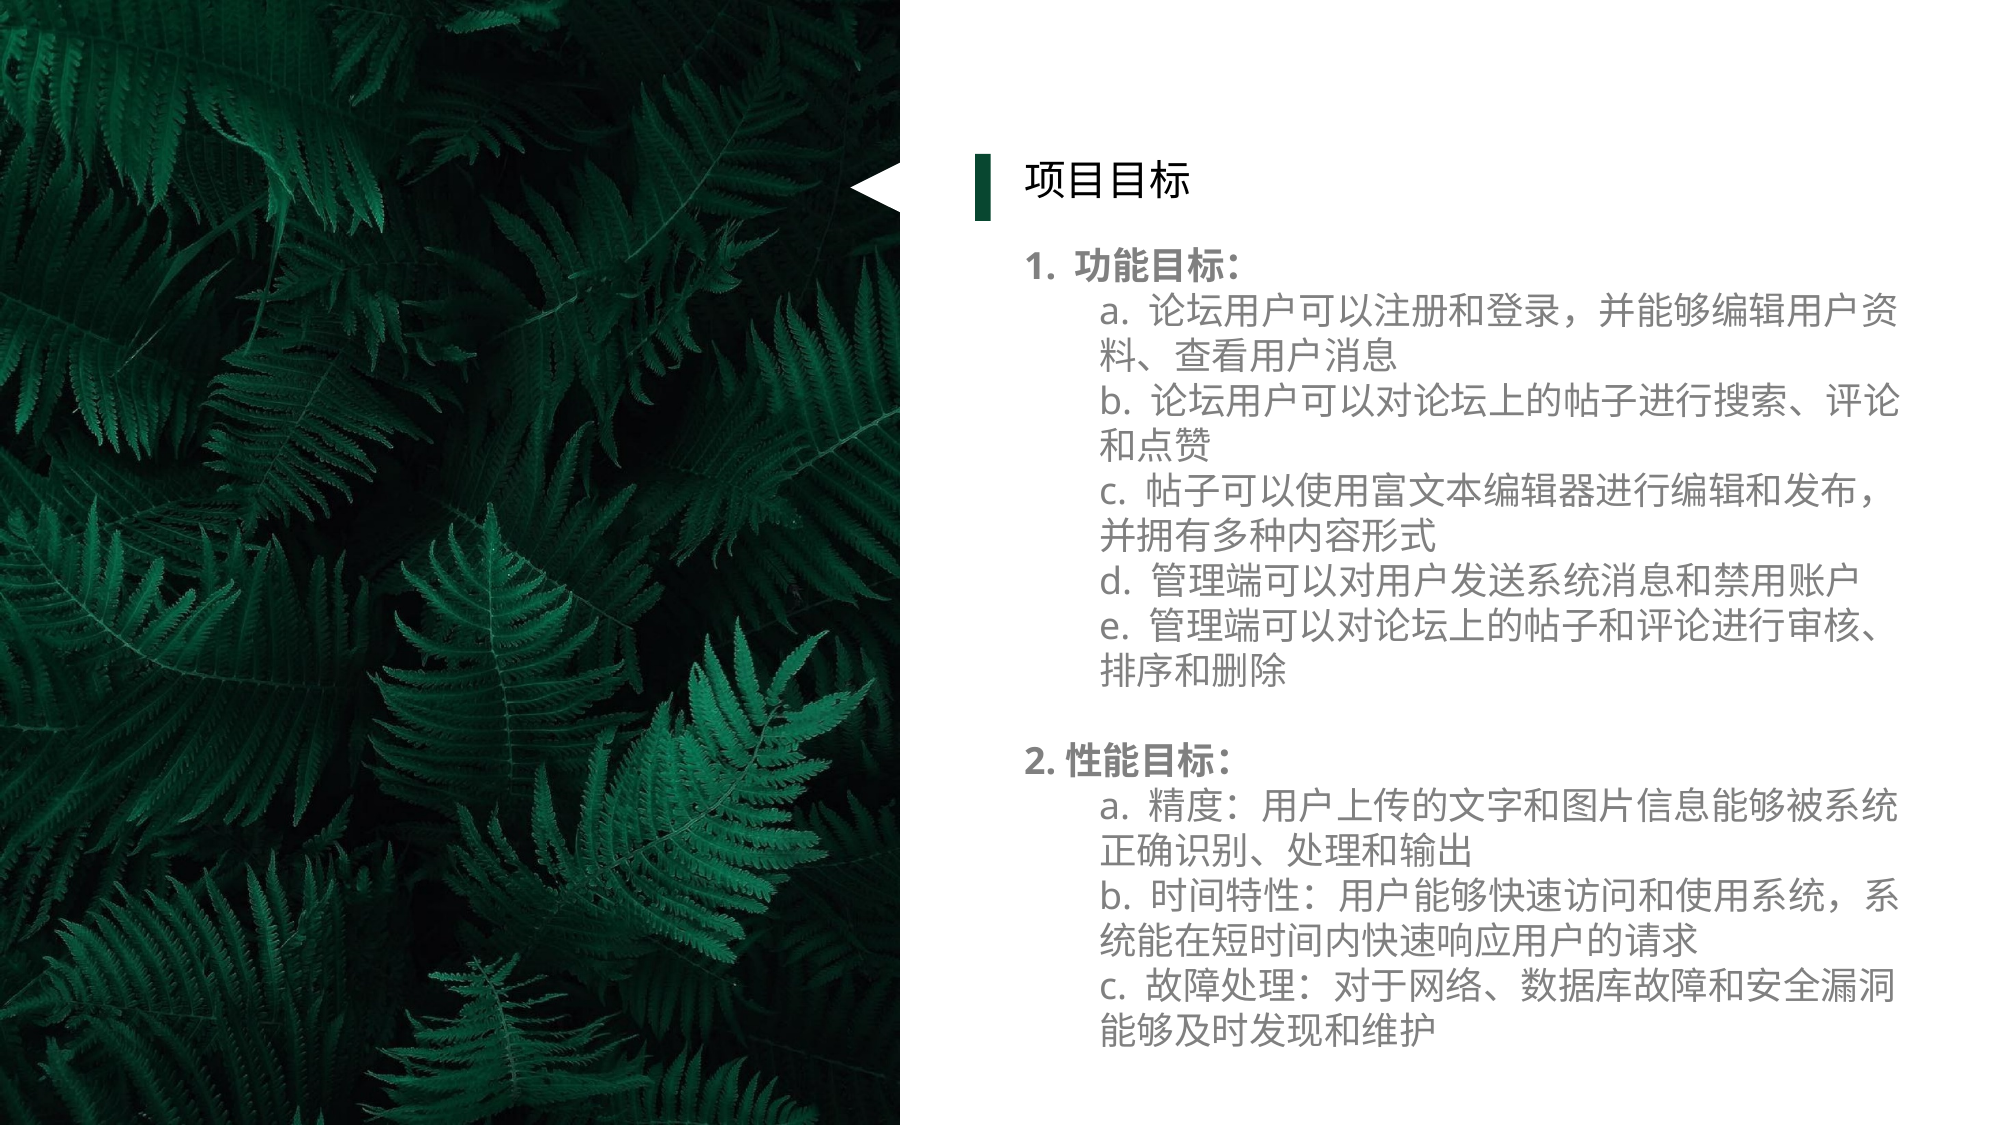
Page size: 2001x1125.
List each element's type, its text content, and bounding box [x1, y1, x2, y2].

text_box 项目目标 [1009, 146, 1302, 212]
text_box 1. 功能目标： a. 论坛用户可以注册和登录，并能够编辑用户资料、查看用户消息 b. 论坛用户可以对论坛上的帖子进行搜索、评论和点赞 c. 帖子可以使用富文本编辑器进行编辑和发布，并拥有多种内容形式 d. 管理端可以对用户发送系统消息和禁用账户 e. 管理端可以对论坛上的帖子和评论进行审核、排序和删除 2.性能目标： a. 精度：用户上传的文字和图片信息能够被系统正确识别、处理和输出 b. 时间特性：用户能够快速访问和使用系统，系统能在短时间内快速响应用户的请求 c. 故障处理：对于网络、数据库故障和安全漏洞能够及时发现和维护 [1009, 234, 1938, 1091]
picture [0, 0, 900, 1125]
text_box [974, 153, 992, 222]
